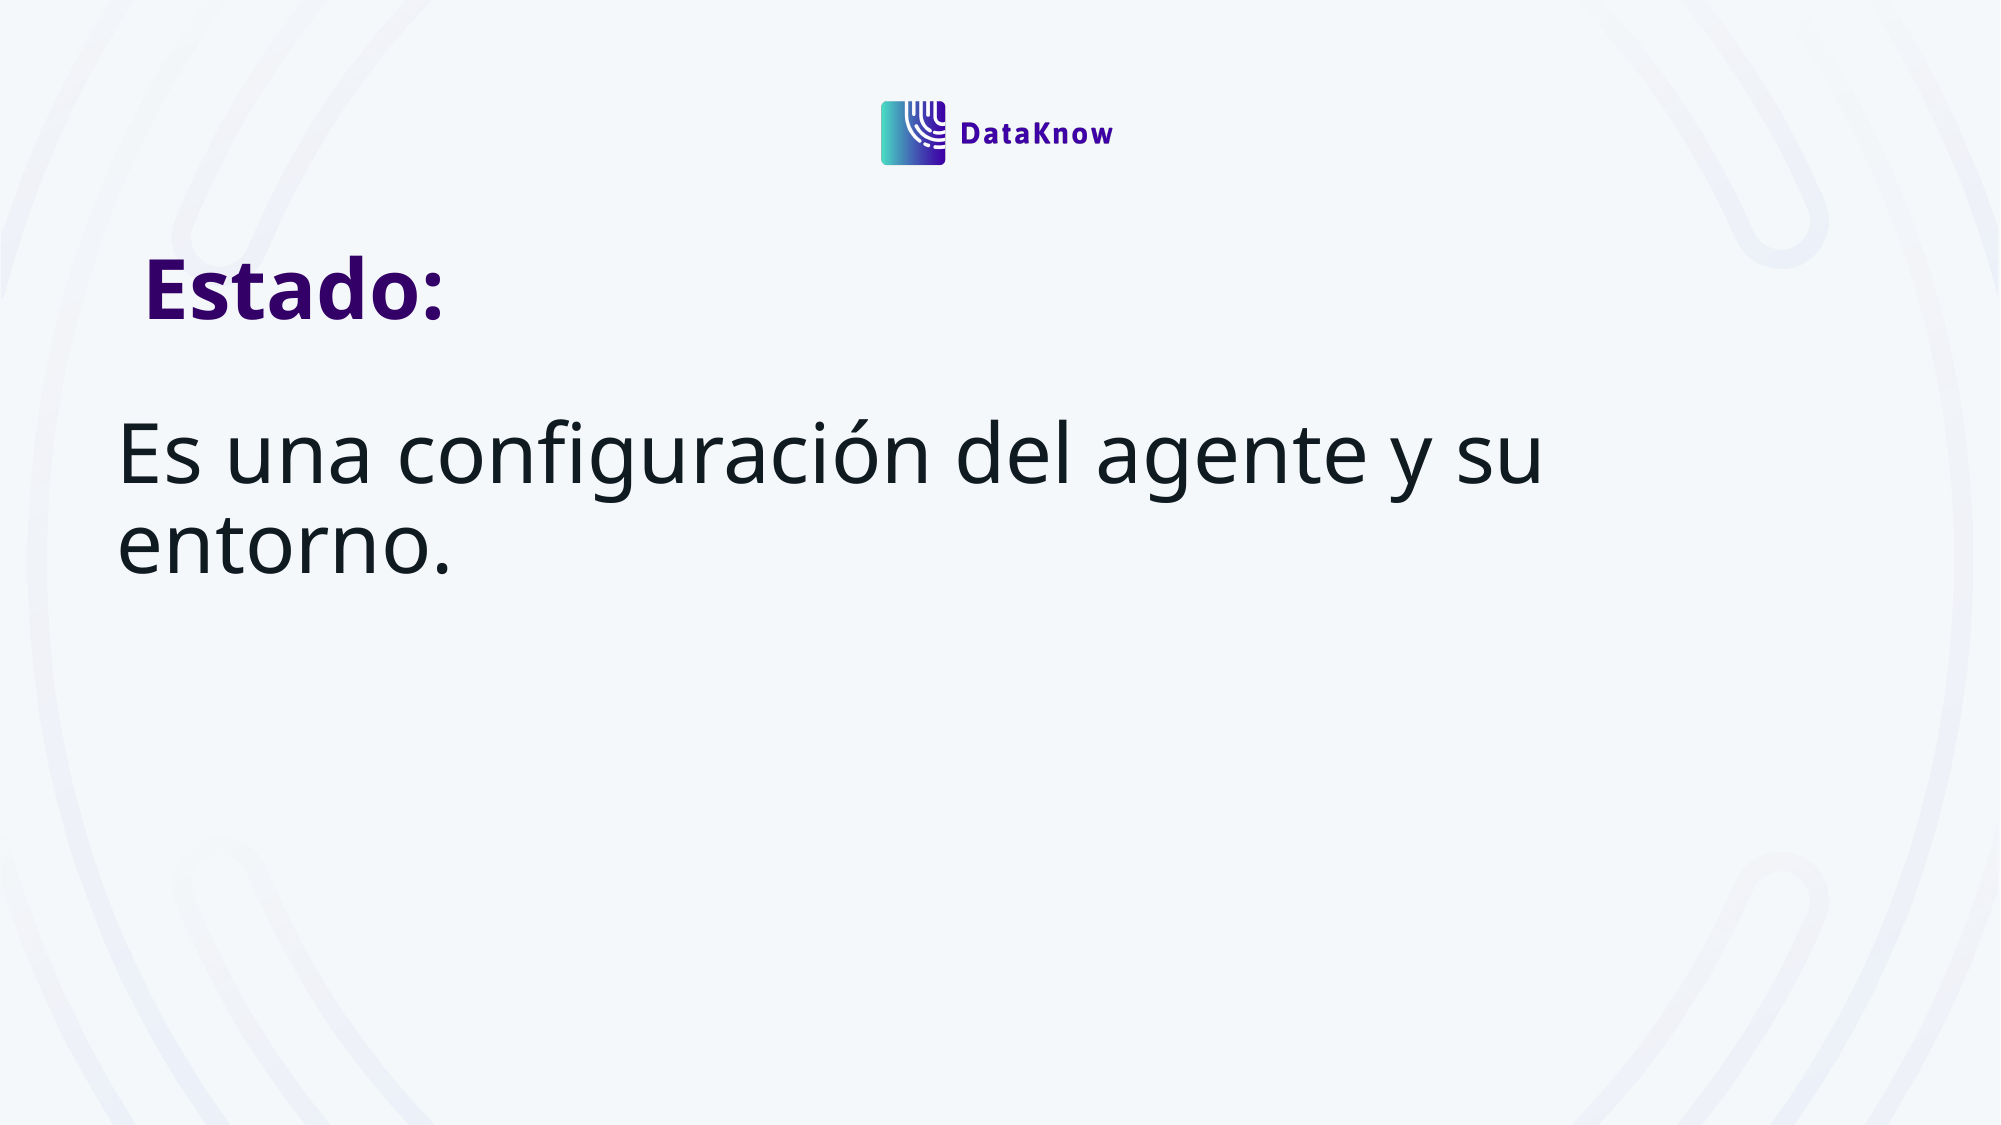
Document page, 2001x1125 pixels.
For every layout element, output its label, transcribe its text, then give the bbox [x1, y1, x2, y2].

text_box Es una configuración del agente y su entorno. [101, 292, 1653, 711]
picture [852, 45, 1154, 221]
list Estado: [80, 249, 507, 336]
